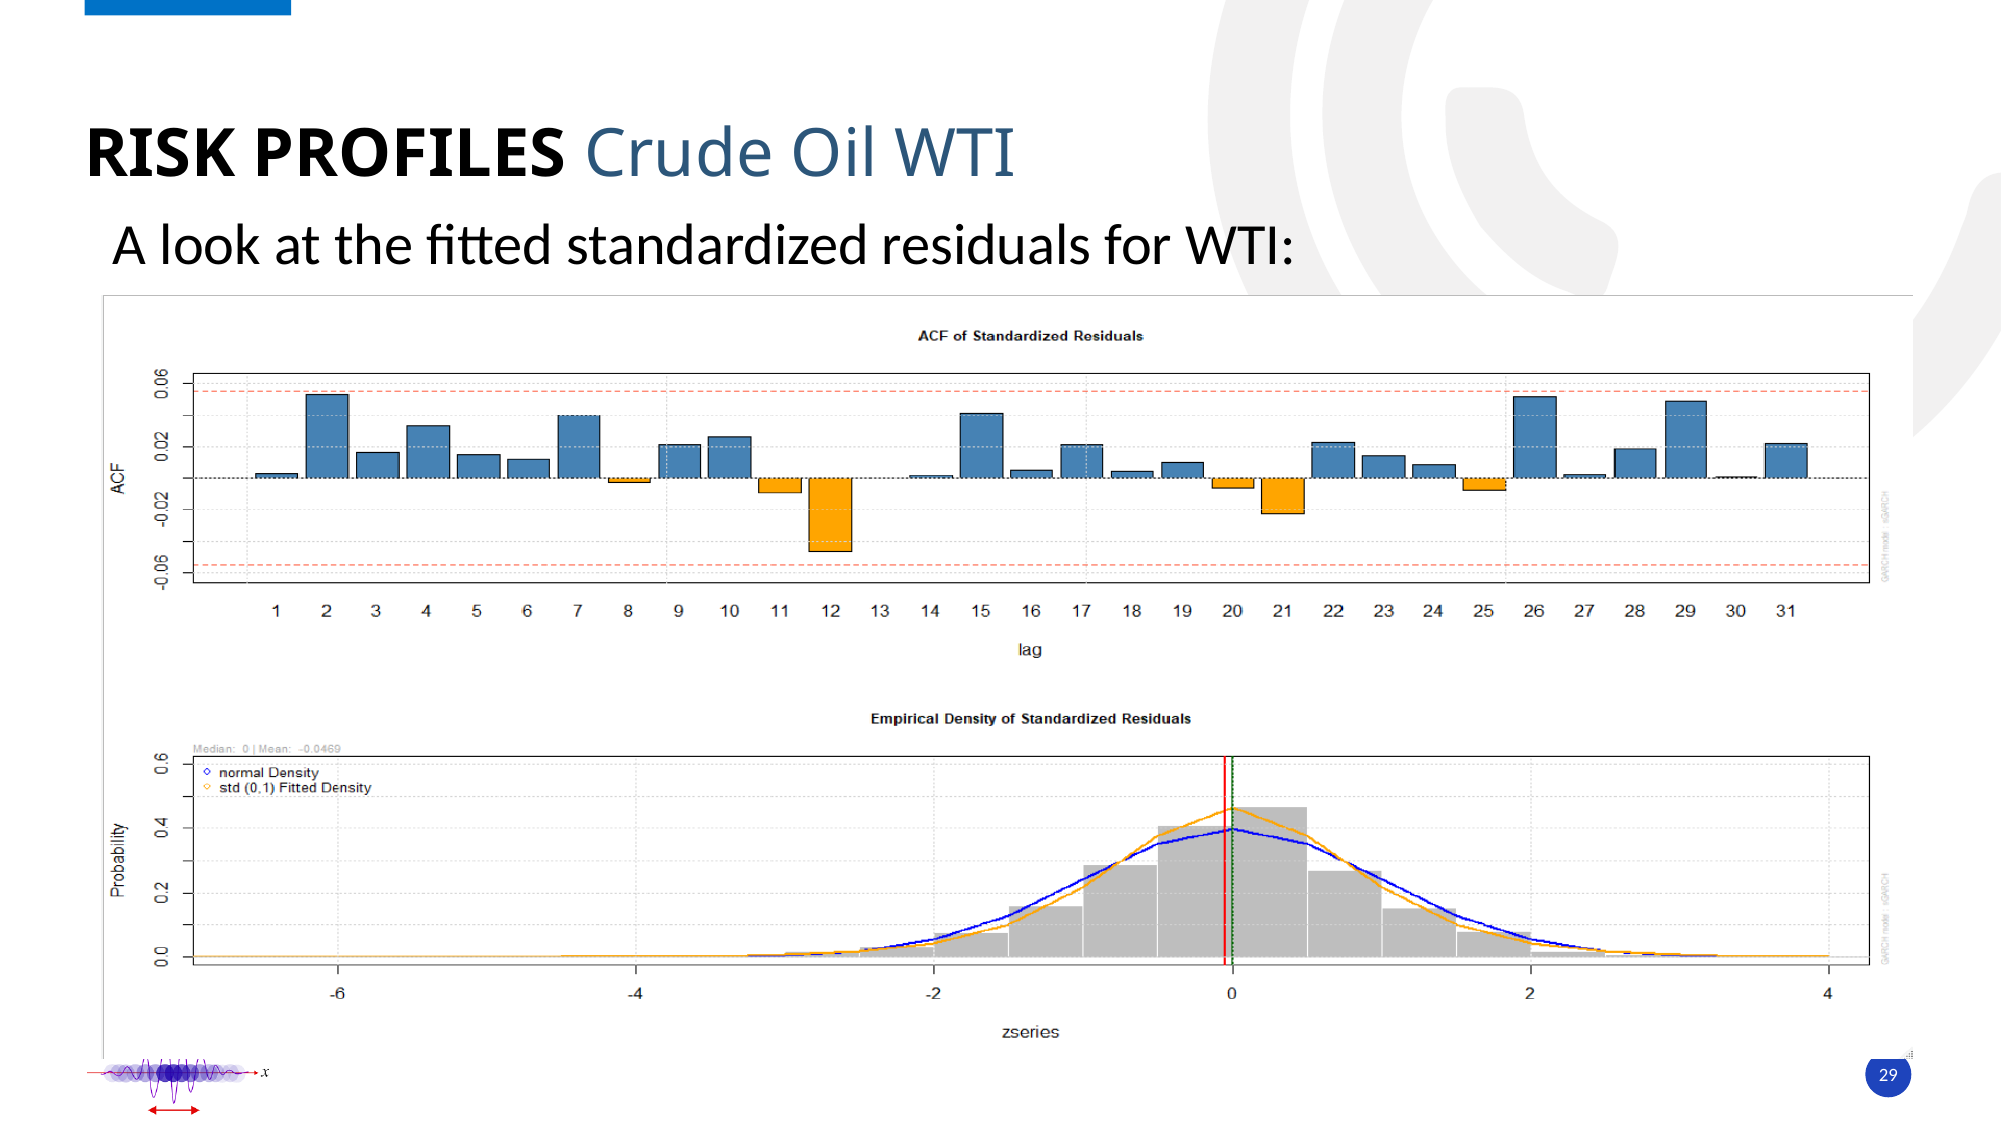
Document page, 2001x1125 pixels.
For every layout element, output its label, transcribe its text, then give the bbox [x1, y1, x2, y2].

picture [87, 1026, 269, 1116]
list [101, 295, 1913, 1059]
list A look at the fitted standardized residuals for WTI: [84, 206, 1509, 316]
title Risk Profiles Crude Oil WTI [84, 40, 1914, 192]
slide_number 29 [1864, 1059, 1913, 1090]
